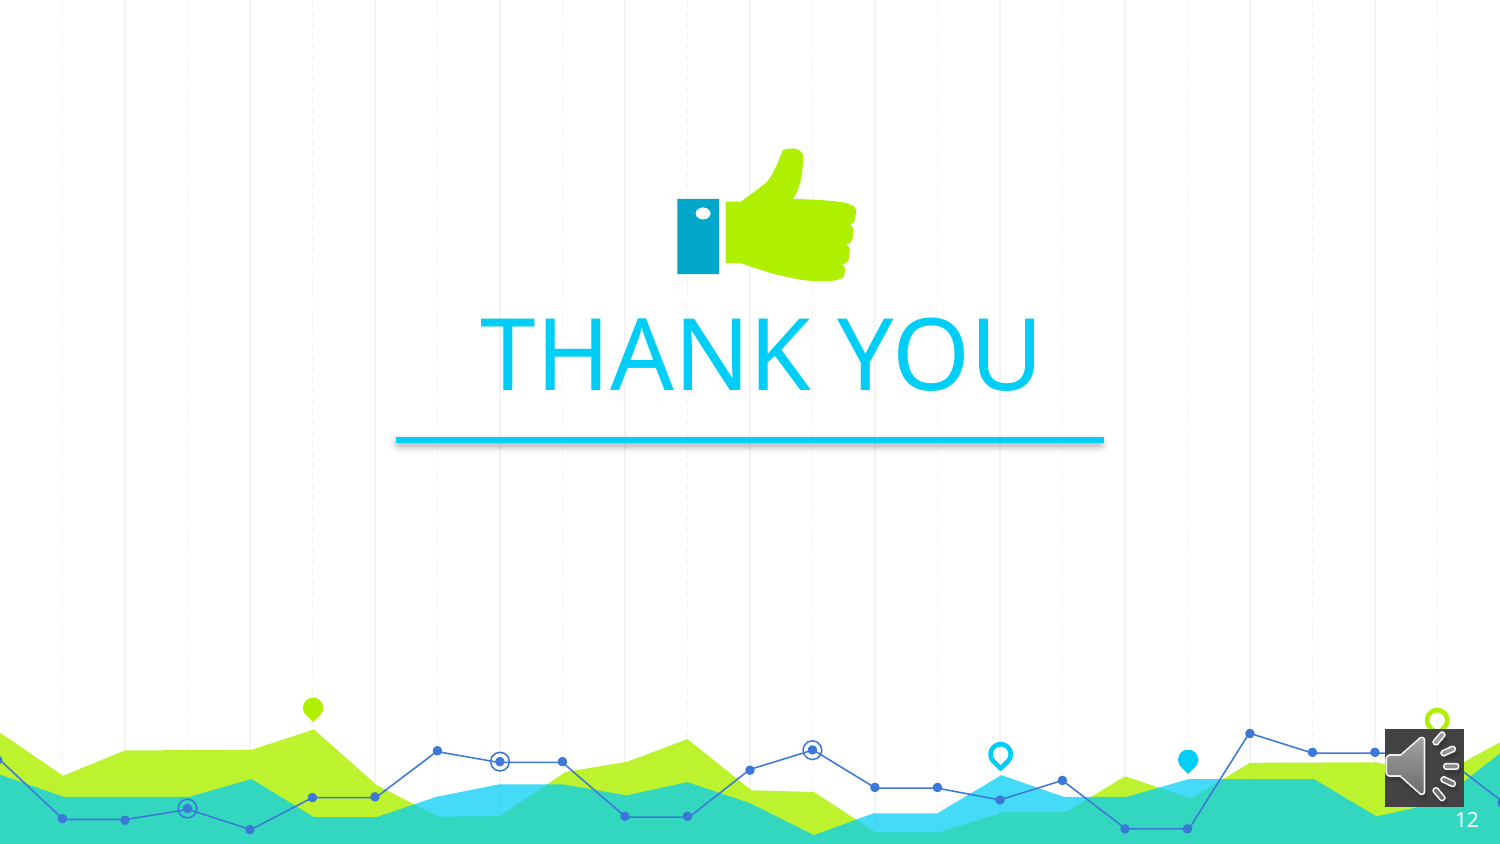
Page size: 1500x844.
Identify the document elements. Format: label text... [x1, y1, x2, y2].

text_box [677, 148, 857, 282]
picture [1384, 728, 1465, 809]
slide_number 12 [1403, 791, 1494, 844]
list THANK YOU [36, 142, 1472, 696]
